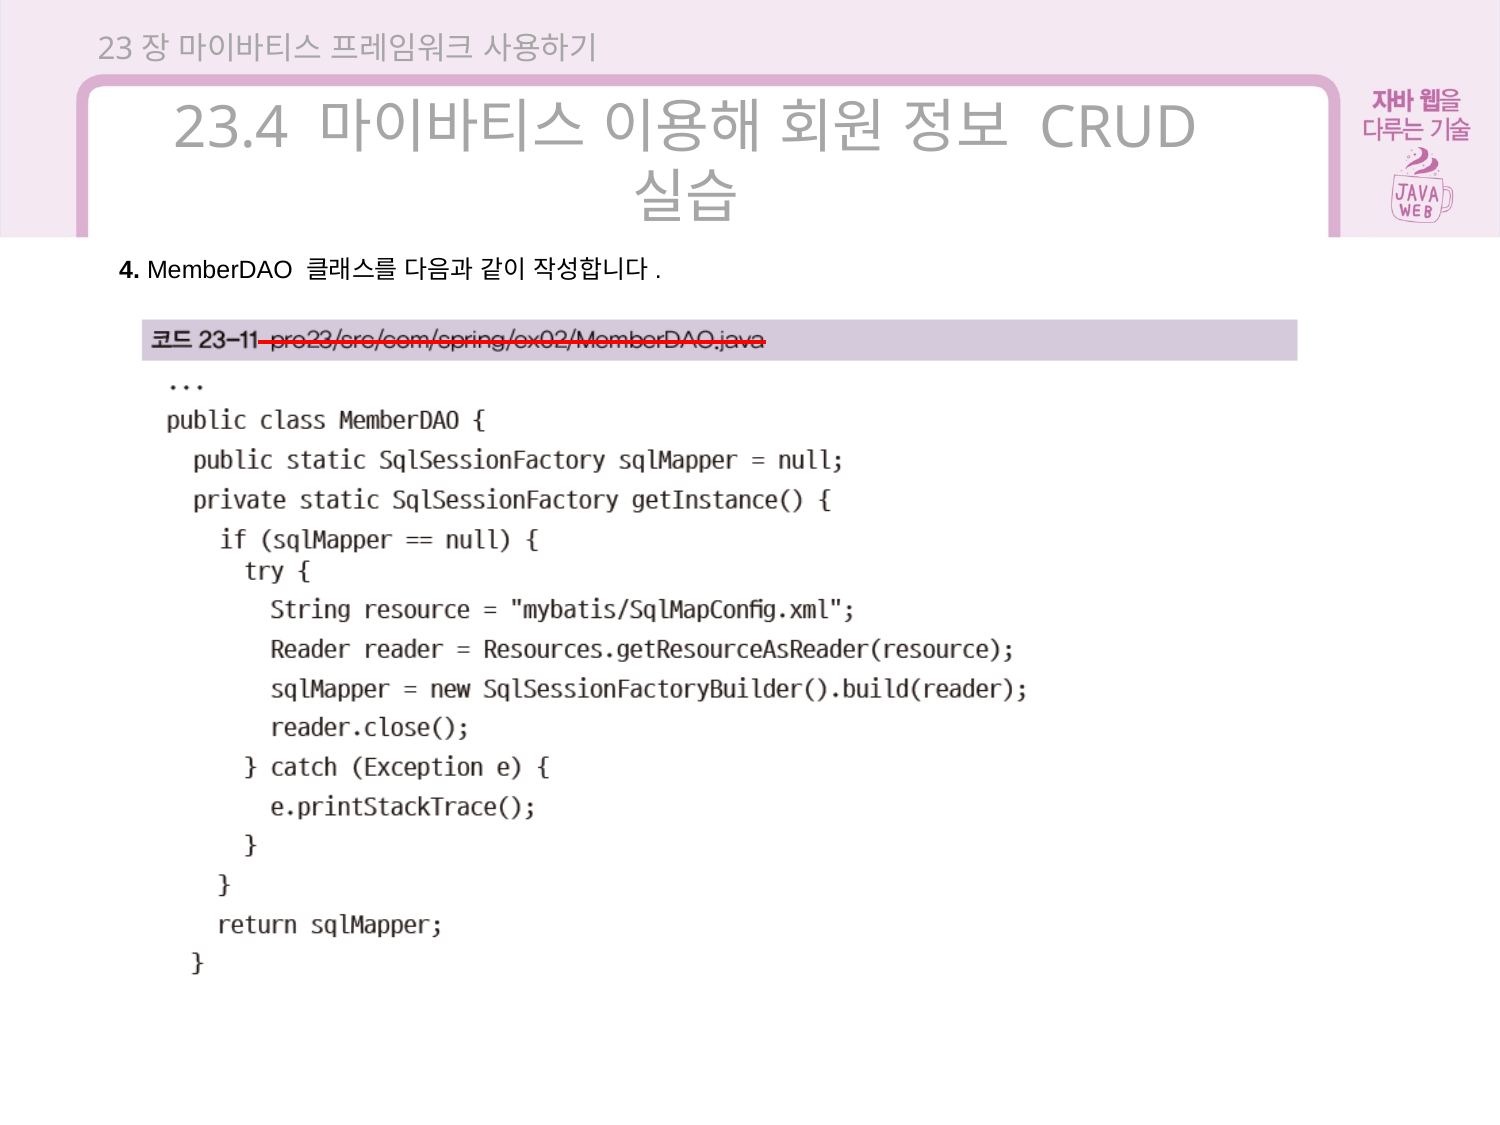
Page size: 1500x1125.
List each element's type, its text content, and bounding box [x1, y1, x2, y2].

text_box 23.4 마이바티스 이용해 회원 정보 CRUD 실습 [104, 82, 1268, 237]
picture [0, 0, 1500, 1125]
text_box 23장 마이바티스 프레임워크 사용하기 [82, 0, 1133, 74]
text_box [82, 312, 1303, 977]
text_box 4. MemberDAO 클래스를 다음과 같이 작성합니다. [104, 246, 1243, 291]
